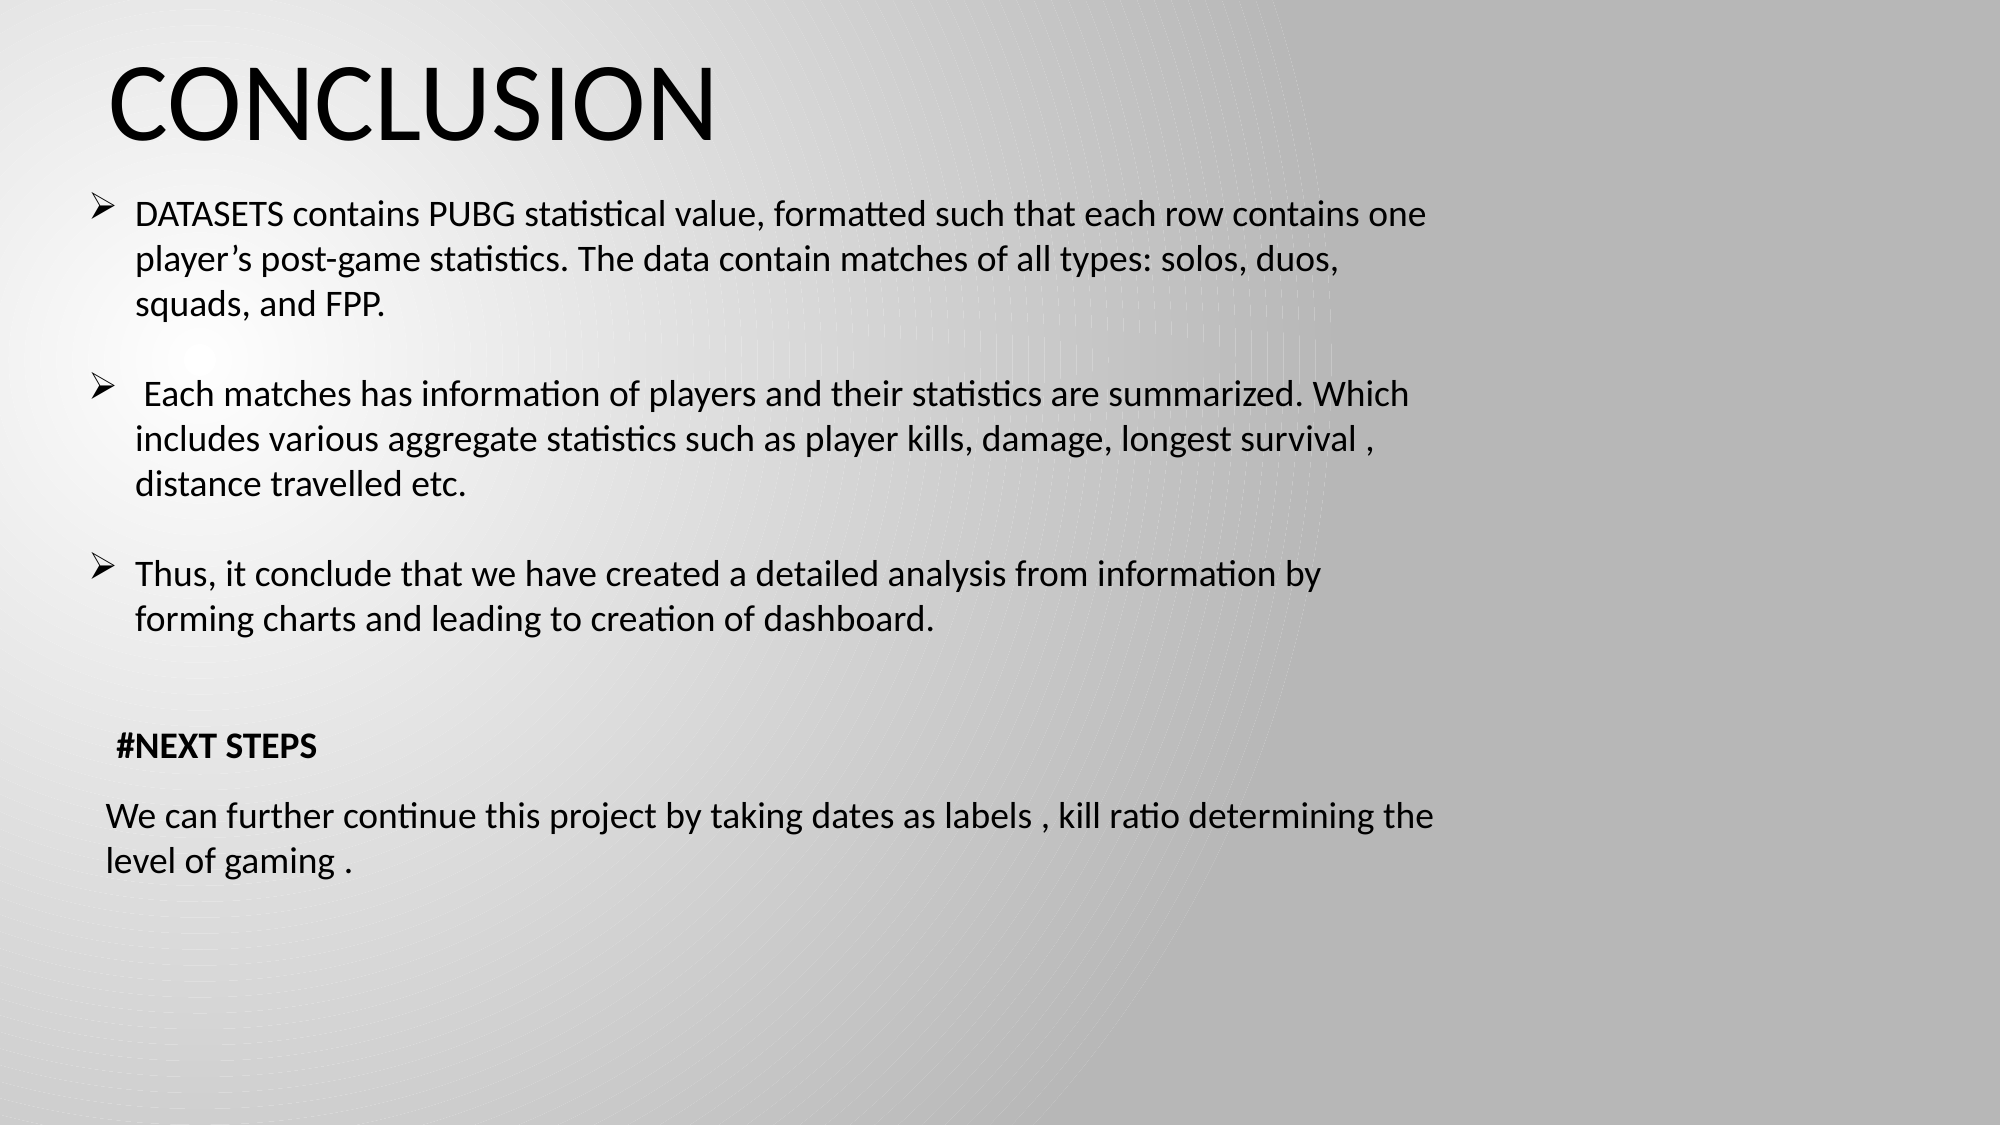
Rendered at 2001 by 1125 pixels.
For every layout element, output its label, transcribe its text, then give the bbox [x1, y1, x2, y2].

text_box CONCLUSION [93, 19, 735, 170]
text_box DATASETS contains PUBG statistical value, formatted such that each row contains one player’s post-game statistics. The data contain matches of all types: solos, duos, squads, and FPP. Each matches has information of players and their statistics are summarized. Which includes various aggregate statistics such as player kills, damage, longest survival , distance travelled etc. Thus, it conclude that we have created a detailed analysis from information by forming charts and leading to creation of dashboard. [73, 181, 1457, 646]
text_box We can further continue this project by taking dates as labels , kill ratio determining the level of gaming . [90, 783, 1474, 889]
text_box #NEXT STEPS [101, 713, 333, 774]
